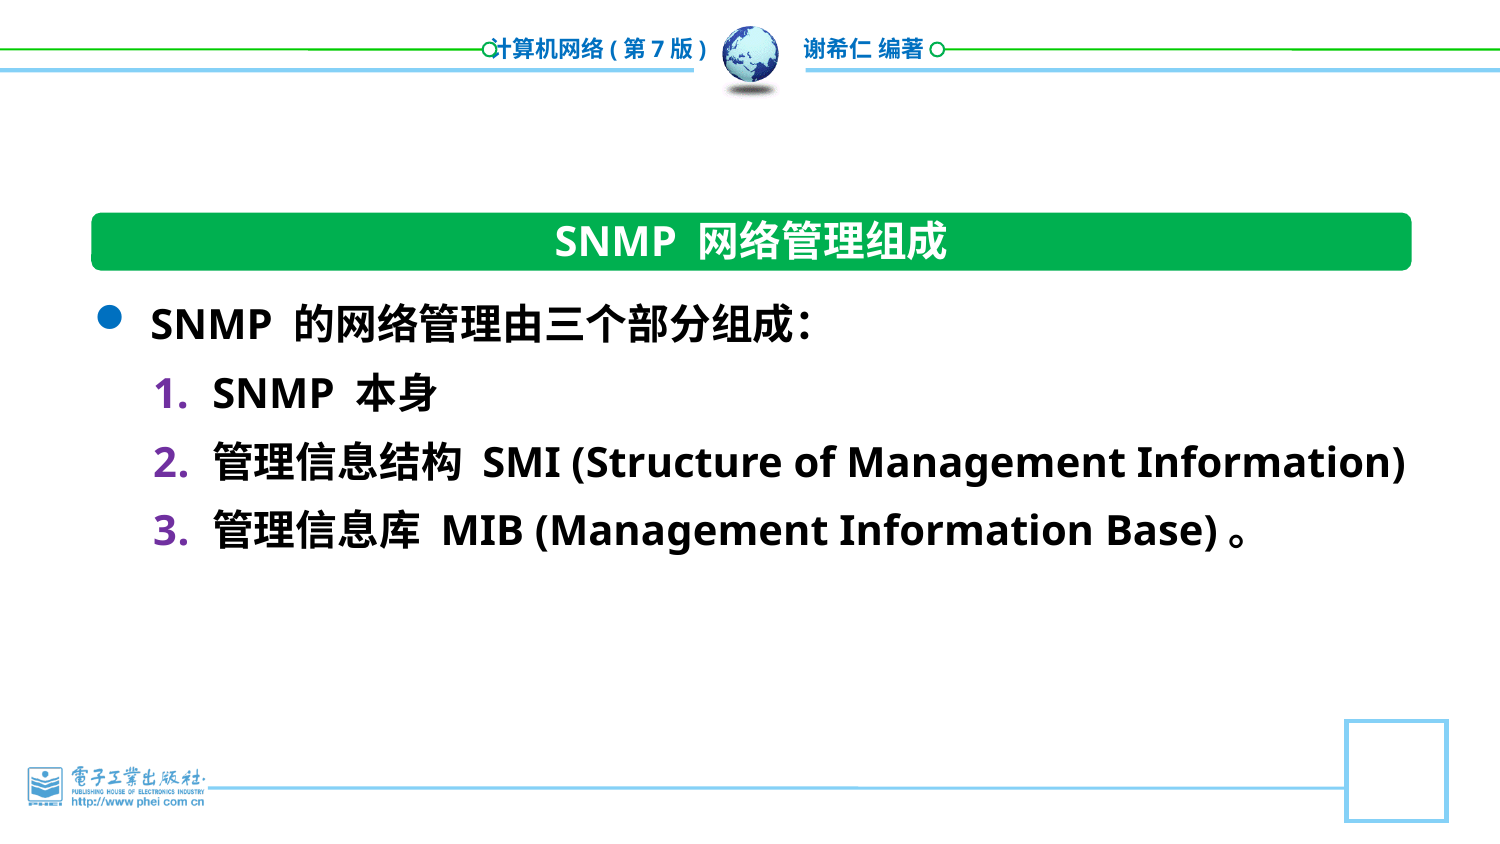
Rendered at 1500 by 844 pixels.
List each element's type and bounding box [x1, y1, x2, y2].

text_box [79, 207, 1430, 562]
picture [23, 764, 208, 809]
picture [720, 24, 780, 100]
